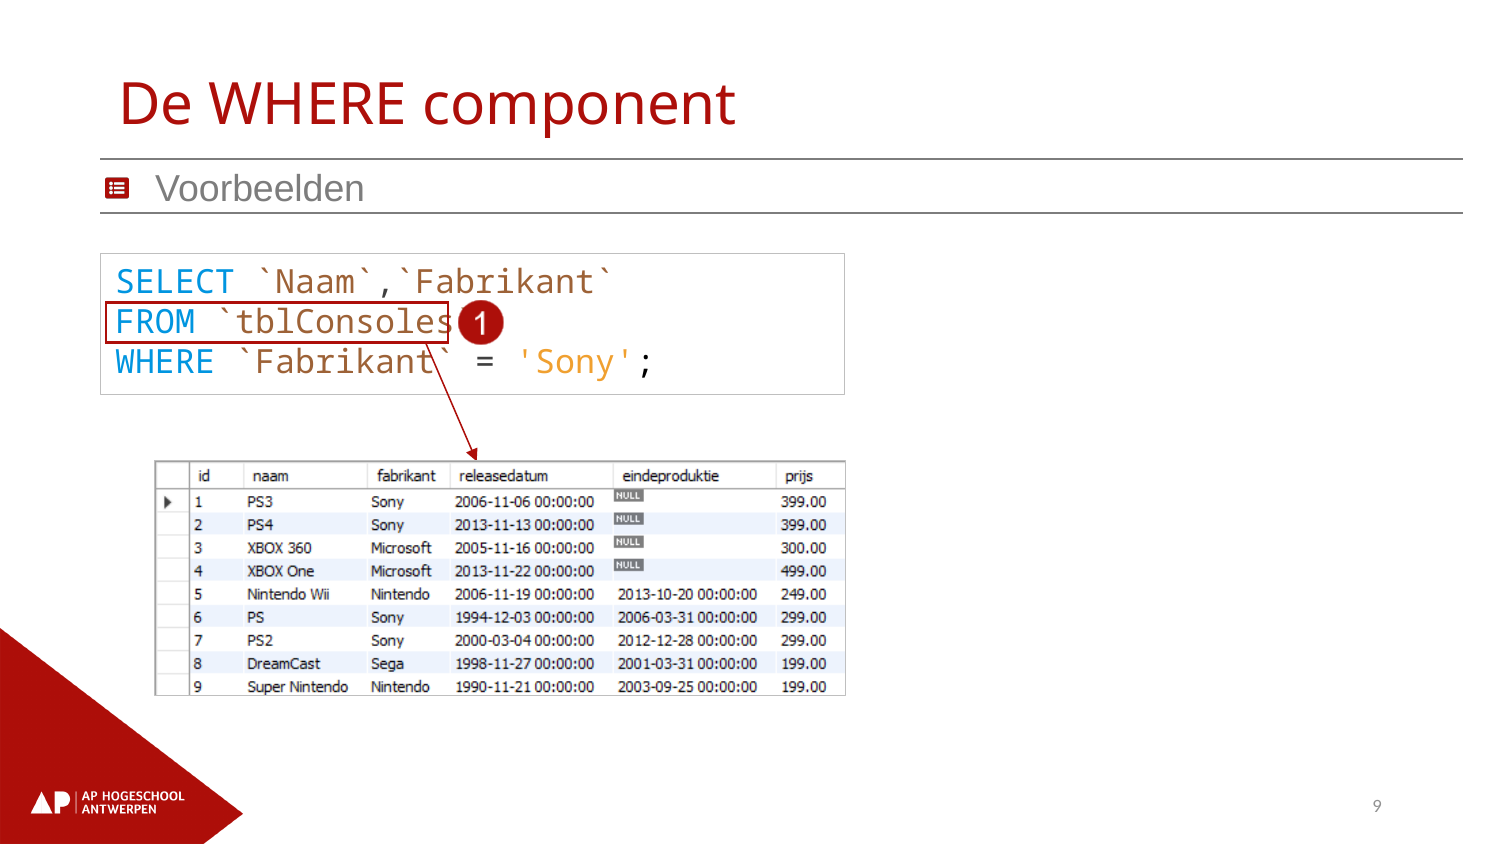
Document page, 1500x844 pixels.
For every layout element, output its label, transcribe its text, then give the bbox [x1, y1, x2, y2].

text_box SELECT `Naam`,`Fabrikant` FROM `tblConsoles` WHERE `Fabrikant` = 'Sony'; [100, 253, 845, 395]
picture [0, 623, 246, 844]
picture [155, 461, 845, 695]
picture [457, 299, 505, 346]
slide_number 9 [1263, 782, 1397, 827]
text_box [105, 301, 449, 344]
title De WHERE component [103, 66, 1397, 141]
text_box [425, 342, 477, 461]
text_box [100, 158, 1463, 213]
